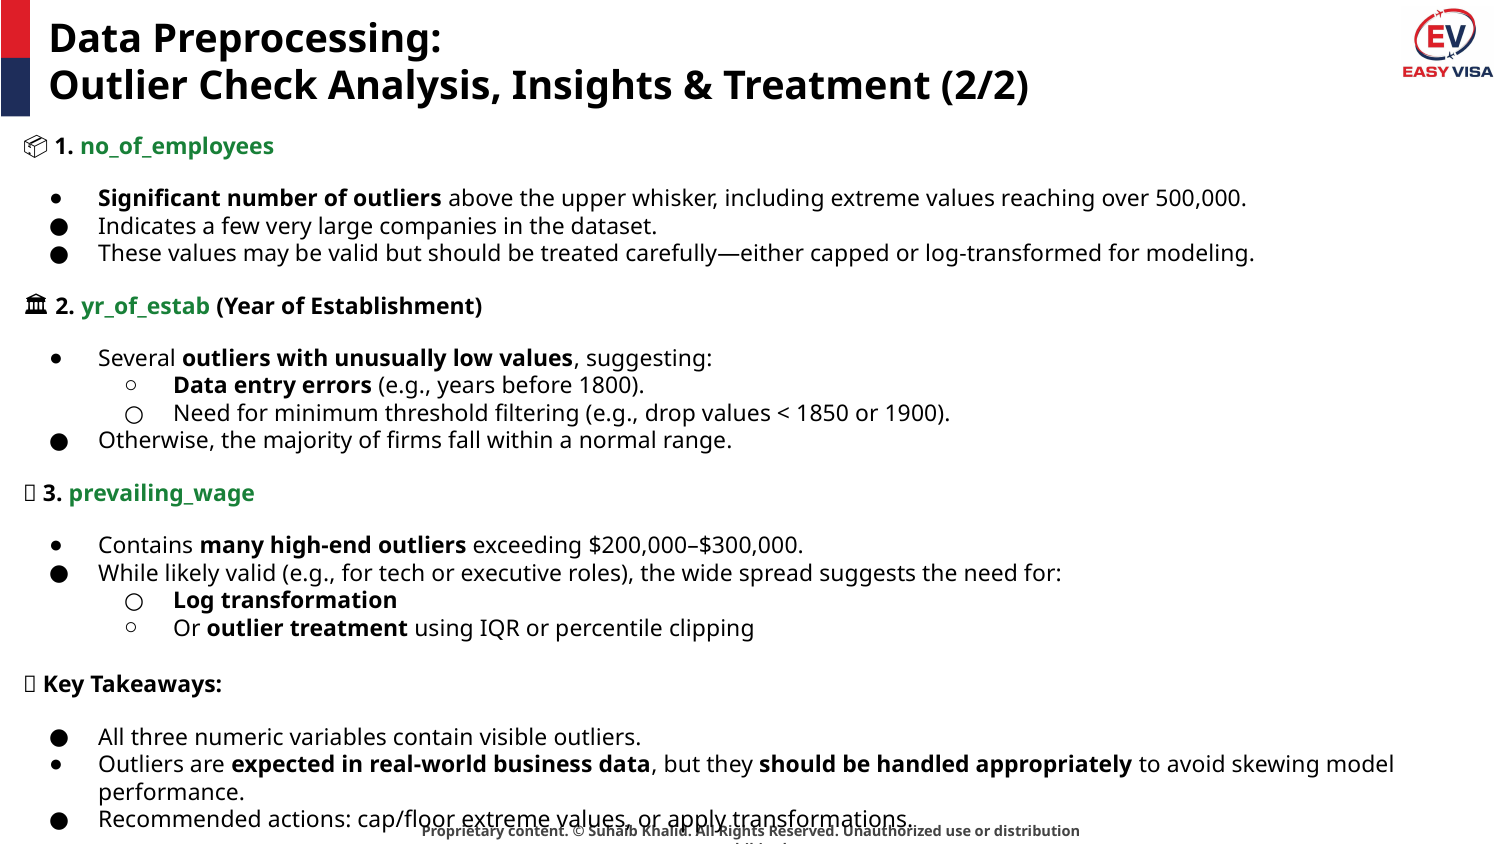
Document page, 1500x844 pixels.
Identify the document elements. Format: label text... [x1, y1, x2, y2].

list 📦 1. no_of_employees Significant number of outliers above the upper whisker, including extreme values reaching over 500,000. Indicates a few very large companies in the dataset. These values may be valid but should be treated carefully—either capped or log-transformed for modeling. 🏛 2. yr_of_estab (Year of Establishment) Several outliers with unusually low values, suggesting: Data entry errors (e.g., years before 1800). Need for minimum threshold filtering (e.g., drop values < 1850 or 1900). Otherwise, the majority of firms fall within a normal range. 💵 3. prevailing_wage Contains many high-end outliers exceeding $200,000–$300,000. While likely valid (e.g., for tech or executive roles), the wide spread suggests the need for: Log transformation Or outlier treatment using IQR or percentile clipping 📌 Key Takeaways: All three numeric variables contain visible outliers. Outliers are expected in real-world business data, but they should be handled appropriately to avoid skewing model performance. Recommended actions: cap/floor extreme values, or apply transformations. [8, 116, 1486, 821]
title Data Preprocessing: Outlier Check Analysis, Insights & Treatment (2/2) [33, 0, 1431, 116]
picture [1431, 6, 1494, 79]
